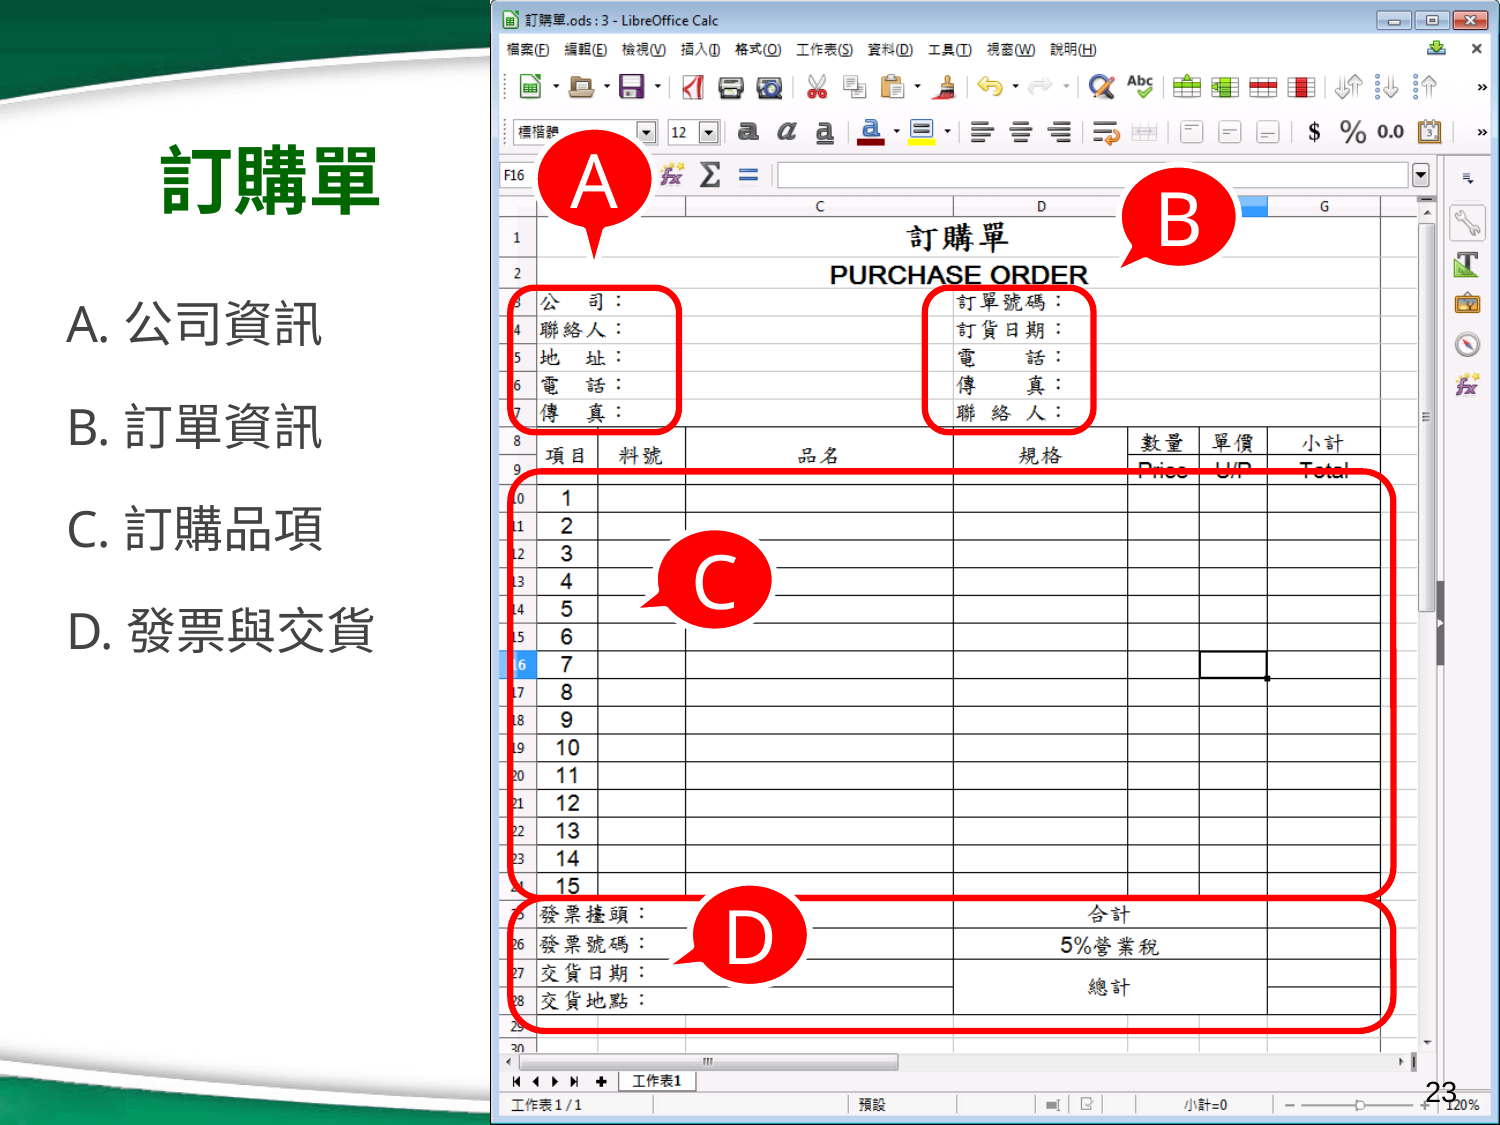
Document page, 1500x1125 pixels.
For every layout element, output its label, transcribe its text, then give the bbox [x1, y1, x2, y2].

list A.公司資訊 B.訂單資訊 C.訂購品項 D.發票與交貨 [51, 268, 478, 1000]
picture [0, 0, 1500, 1125]
title 訂購單 [51, 112, 485, 246]
